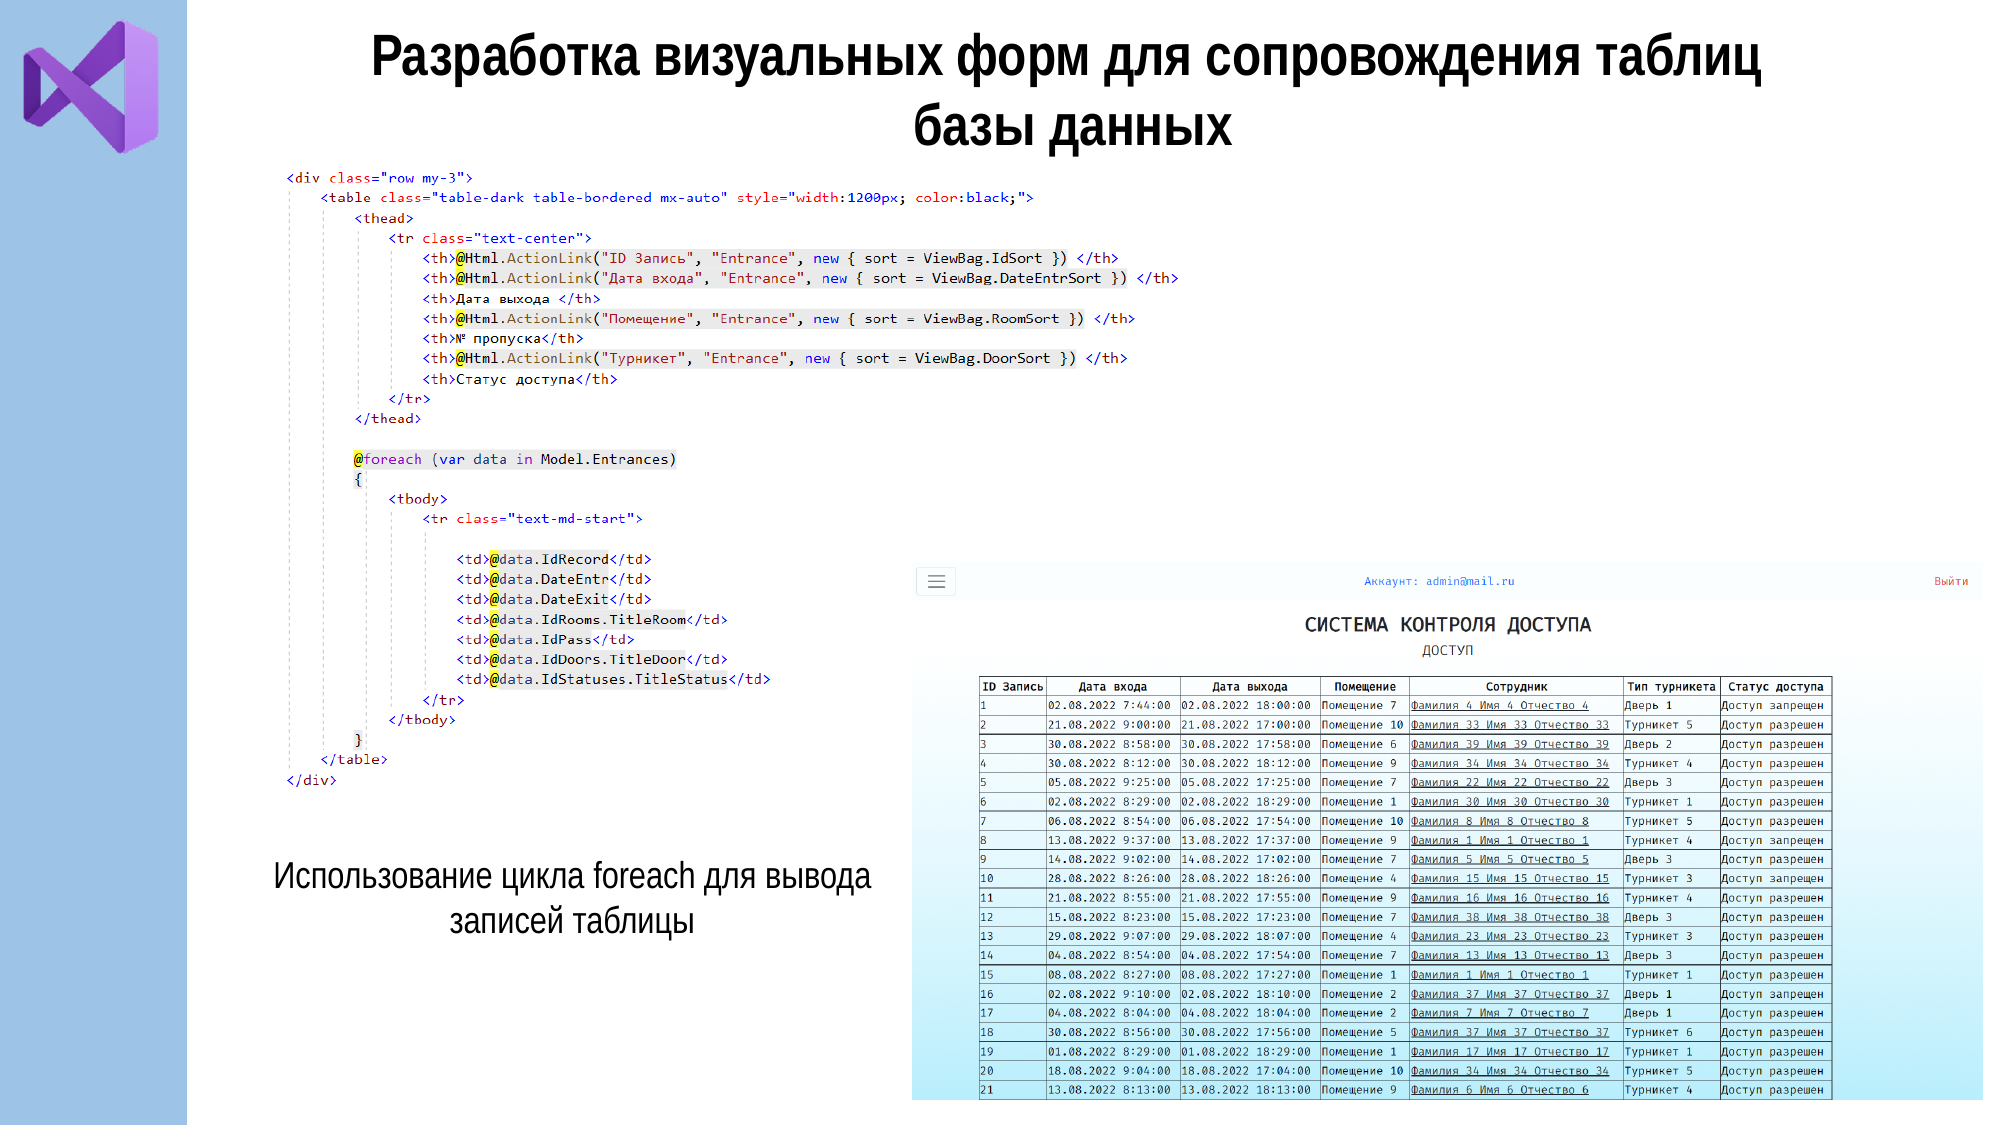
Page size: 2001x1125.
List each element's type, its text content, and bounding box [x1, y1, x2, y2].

text_box Разработка визуальных форм для сопровождения таблиц базы данных [309, 9, 1837, 165]
text_box [0, 0, 187, 1125]
picture [266, 166, 1983, 1100]
text_box Использование цикла foreach для вывода записей таблицы [218, 843, 912, 949]
picture [16, 15, 167, 161]
